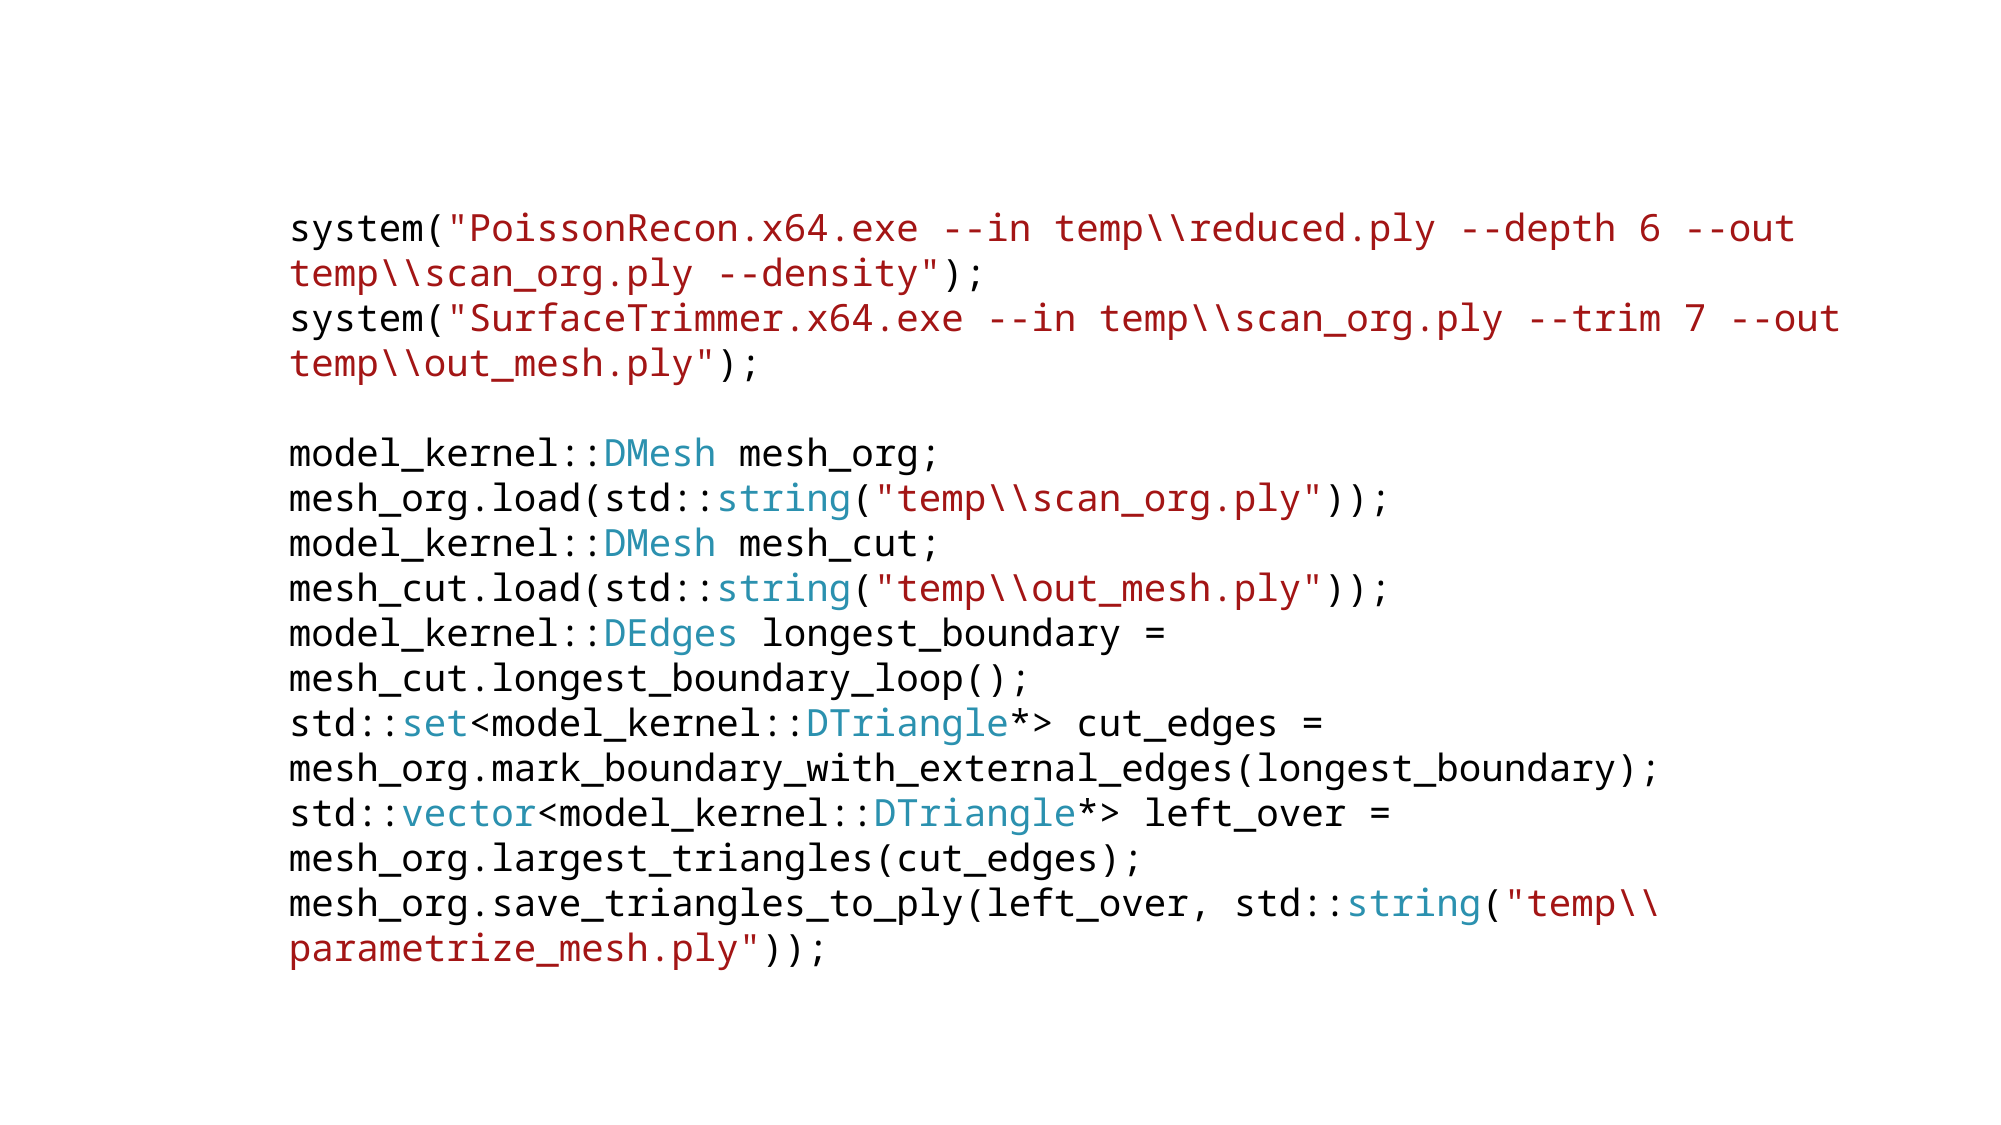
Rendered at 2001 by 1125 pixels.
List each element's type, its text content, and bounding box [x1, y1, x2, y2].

text_box system("PoissonRecon.x64.exe --in temp\\reduced.ply --depth 6 --out temp\\scan_org.ply --density"); system("SurfaceTrimmer.x64.exe --in temp\\scan_org.ply --trim 7 --out temp\\out_mesh.ply"); model_kernel::DMesh mesh_org; mesh_org.load(std::string("temp\\scan_org.ply")); model_kernel::DMesh mesh_cut; mesh_cut.load(std::string("temp\\out_mesh.ply")); model_kernel::DEdges longest_boundary = mesh_cut.longest_boundary_loop(); std::set<model_kernel::DTriangle*> cut_edges = mesh_org.mark_boundary_with_external_edges(longest_boundary); std::vector<model_kernel::DTriangle*> left_over = mesh_org.largest_triangles(cut_edges); mesh_org.save_triangles_to_ply(left_over, std::string("temp\\parametrize_mesh.ply")); [274, 197, 1884, 977]
